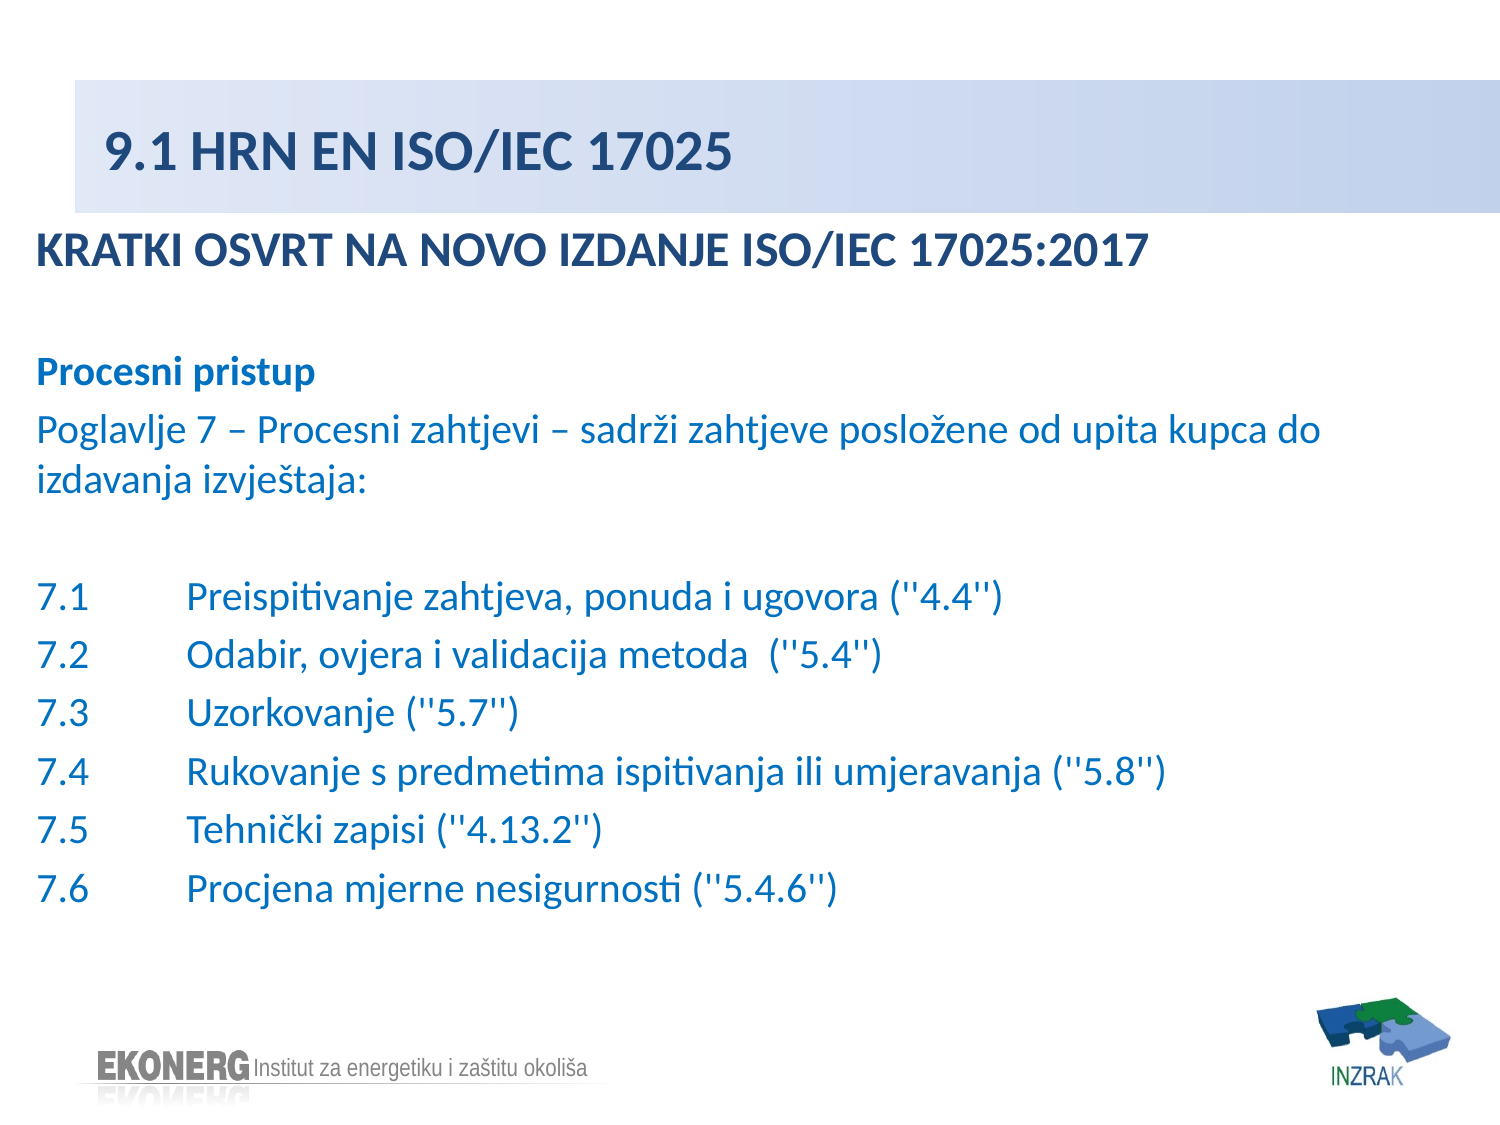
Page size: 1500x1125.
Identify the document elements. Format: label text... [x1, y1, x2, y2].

text_box KRATKI OSVRT NA NOVO IZDANJE ISO/IEC 17025:2017 Procesni pristup Poglavlje 7 – Procesni zahtjevi – sadrži zahtjeve posložene od upita kupca do izdavanja izvještaja: 7.1 Preispitivanje zahtjeva, ponuda i ugovora (''4.4'') 7.2 Odabir, ovjera i validacija metoda (''5.4'') 7.3 Uzorkovanje (''5.7'') 7.4 Rukovanje s predmetima ispitivanja ili umjeravanja (''5.8'') 7.5 Tehnički zapisi (''4.13.2'') 7.6 Procjena mjerne nesigurnosti (''5.4.6'') [21, 209, 1451, 1093]
title 9.1 HRN EN ISO/IEC 17025 [75, 80, 1500, 213]
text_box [61, 1038, 636, 1112]
picture [1315, 996, 1451, 1093]
